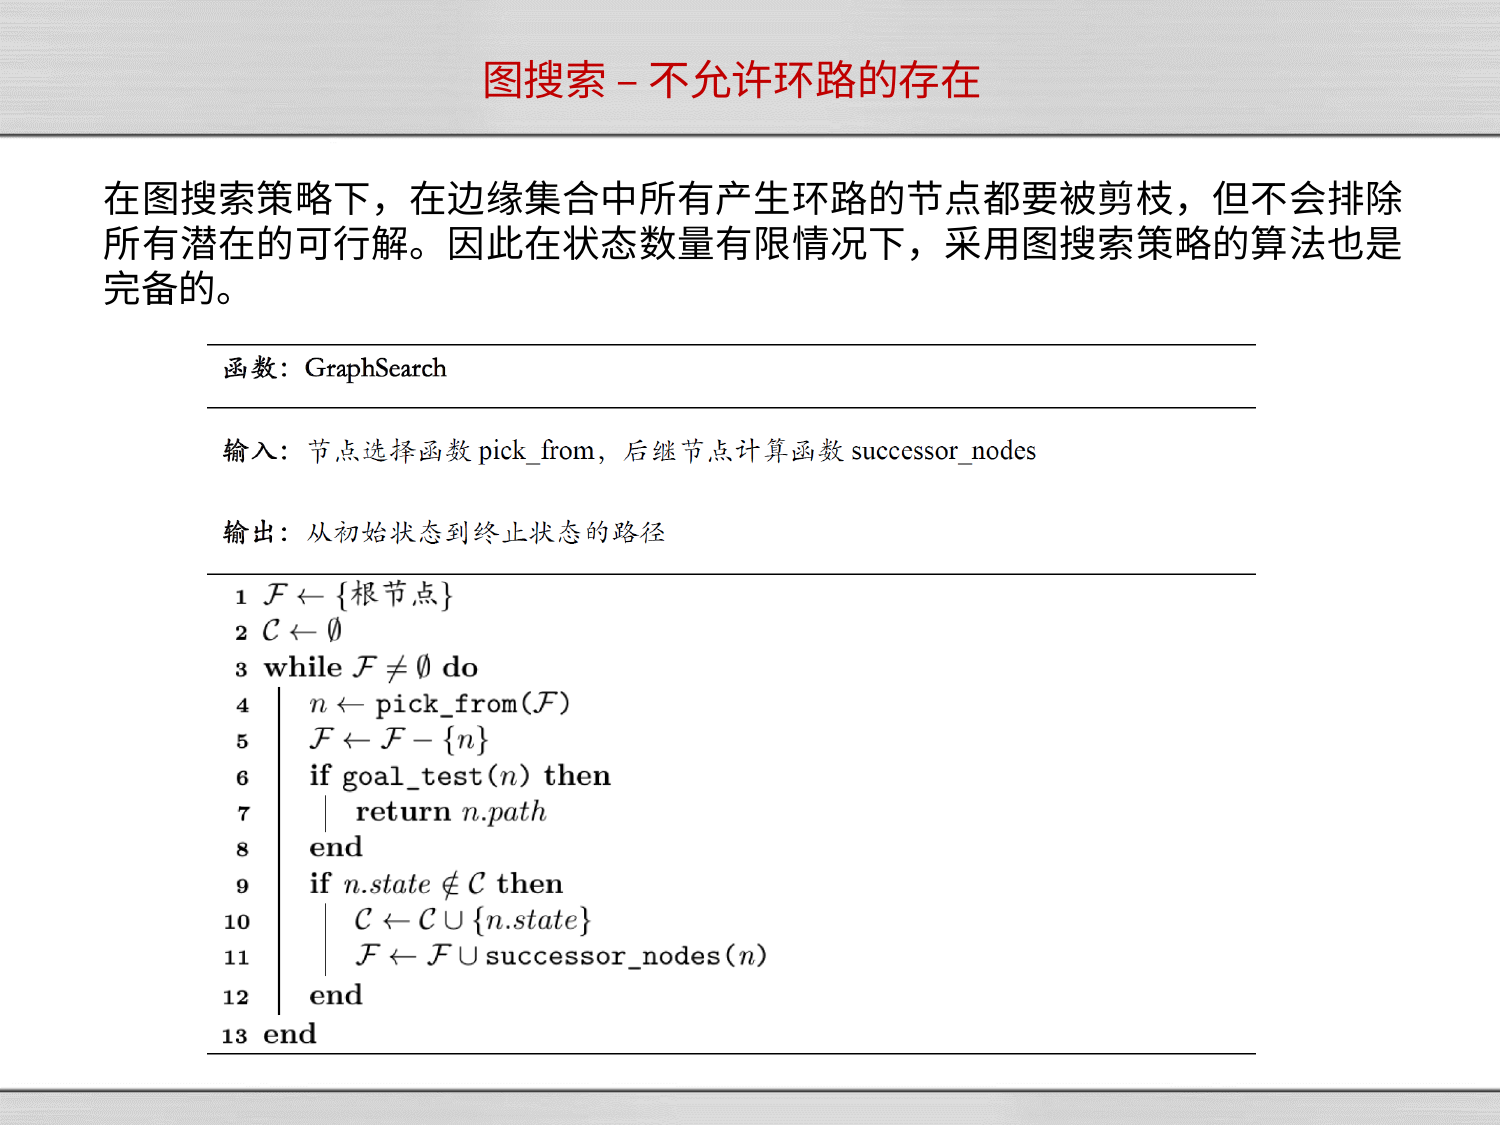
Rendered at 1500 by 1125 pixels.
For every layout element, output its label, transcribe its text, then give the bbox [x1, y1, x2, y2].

picture [0, 0, 1500, 1125]
text_box 在图搜索策略下，在边缘集合中所有产生环路的节点都要被剪枝，但不会排除所有潜在的可行解。因此在状态数量有限情况下，采用图搜索策略的算法也是完备的。 [89, 167, 1420, 317]
title 图搜索 – 不允许环路的存在 [45, 16, 1420, 125]
